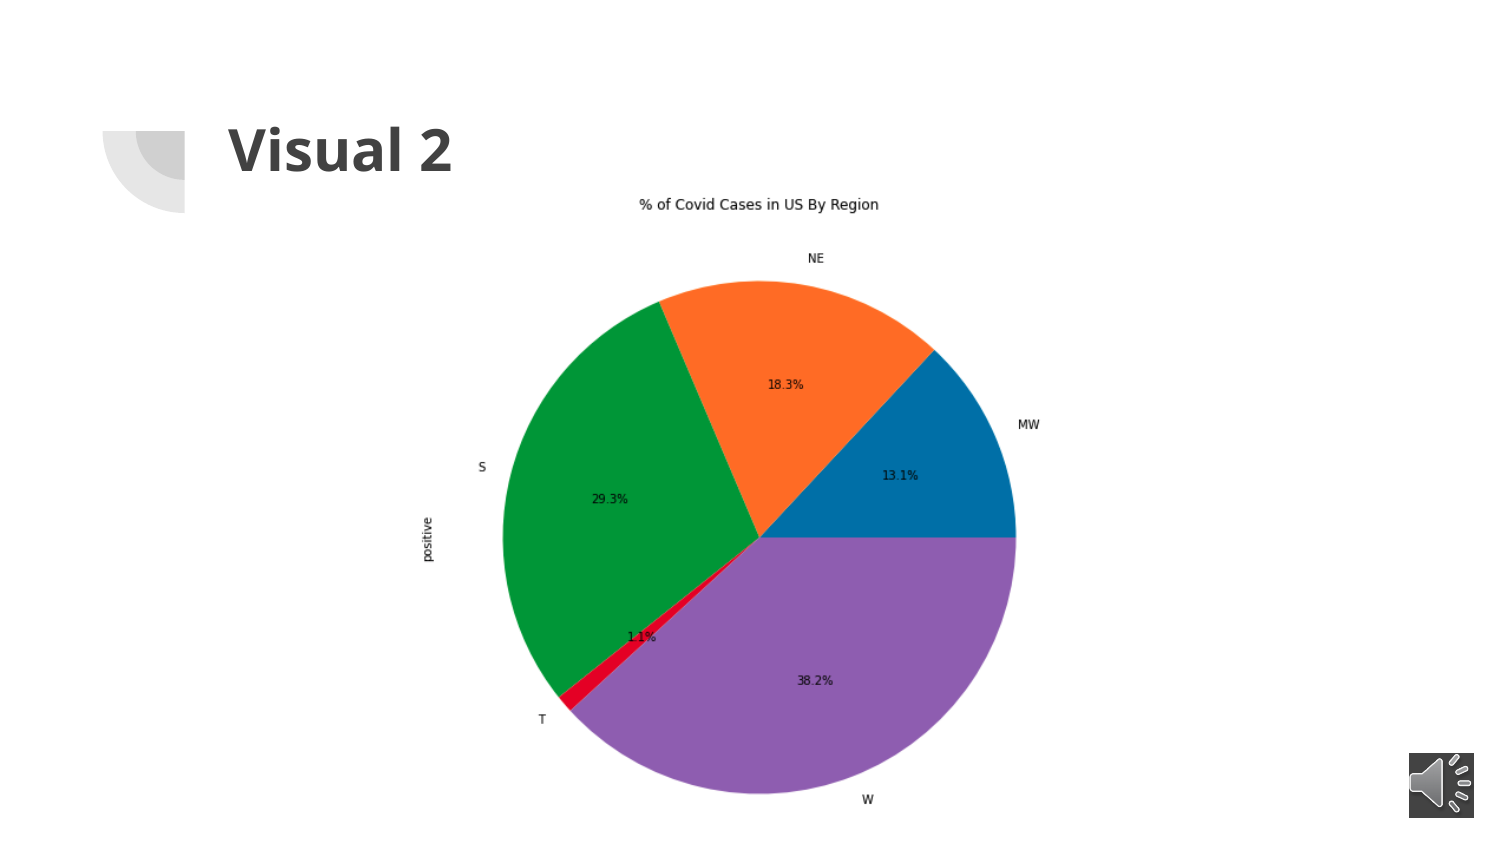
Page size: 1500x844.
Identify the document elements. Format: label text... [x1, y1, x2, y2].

picture [1408, 751, 1476, 819]
picture [402, 184, 1084, 831]
title Visual 2 [213, 98, 1368, 263]
